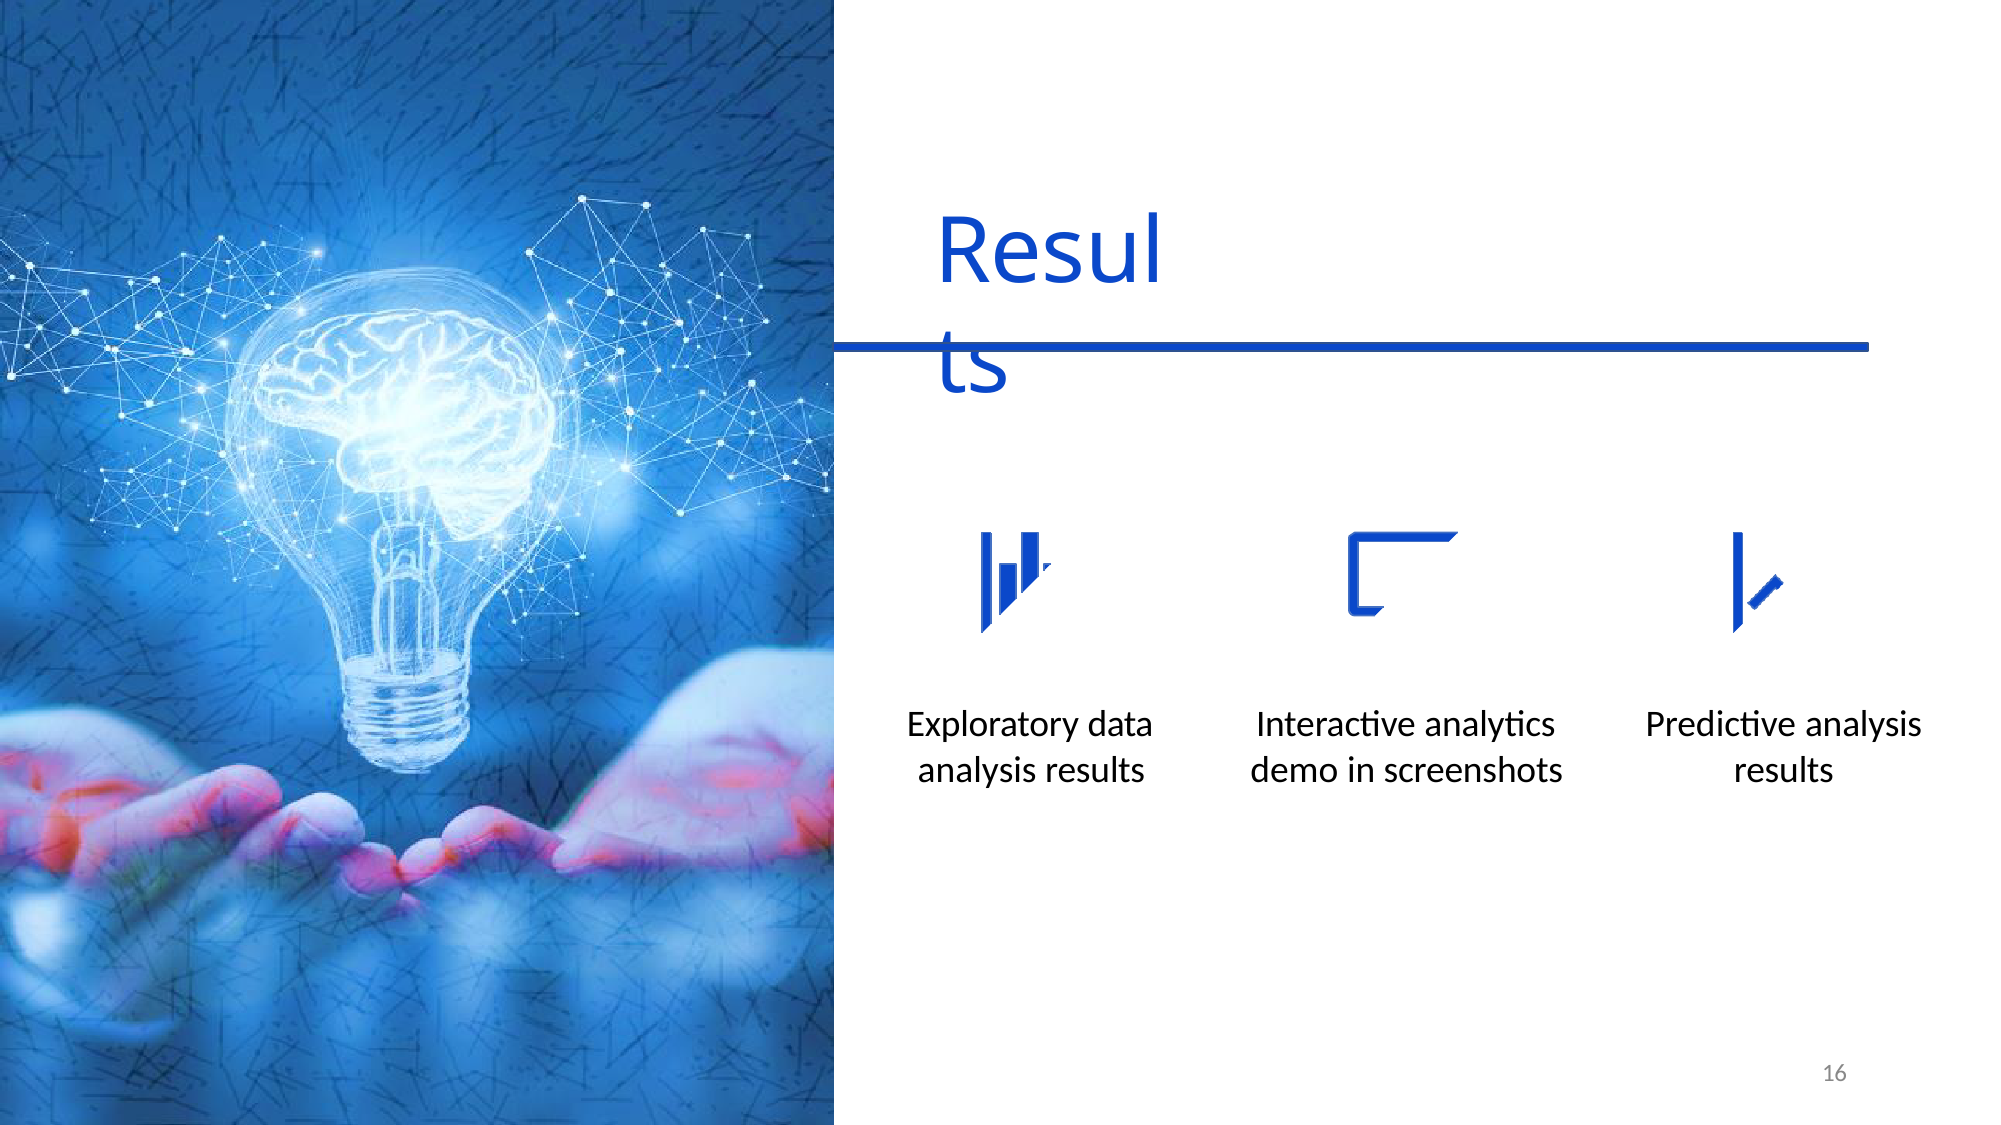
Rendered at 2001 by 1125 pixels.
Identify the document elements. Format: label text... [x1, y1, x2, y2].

text_box Predictive analysis results [1875, 697, 1926, 791]
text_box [0, 0, 1870, 1125]
